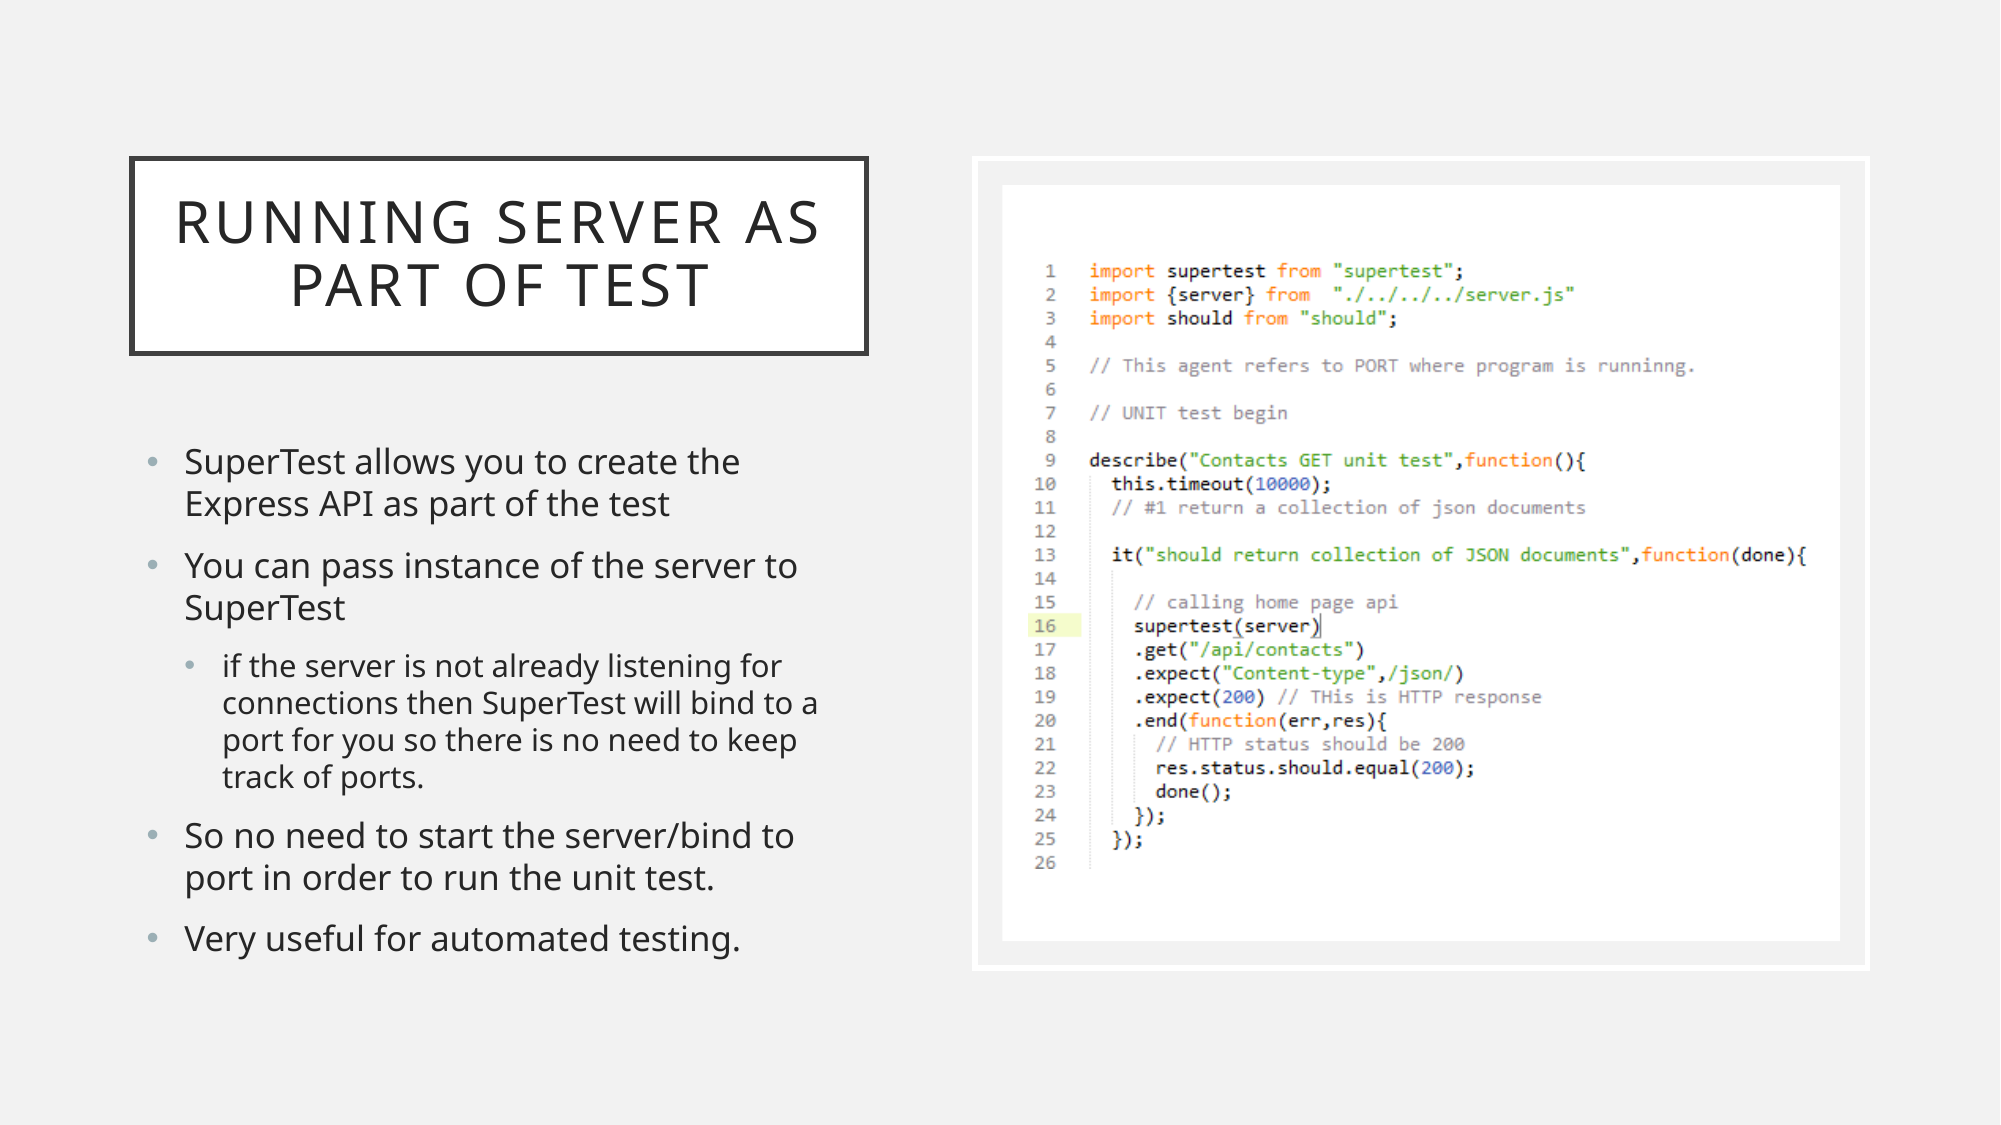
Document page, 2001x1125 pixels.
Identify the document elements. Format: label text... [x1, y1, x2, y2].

list SuperTest allows you to create the Express API as part of the test You can pass instance of the server to SuperTest if the server is not already listening for connections then SuperTest will bind to a port for you so there is no need to keep track of ports. So no need to start the server/bind to port in order to run the unit test. Very useful for automated testing. [131, 432, 869, 968]
picture [1028, 257, 1814, 869]
text_box [974, 157, 1868, 969]
title Running Server as part of Test [129, 156, 869, 356]
text_box [1001, 184, 1841, 942]
